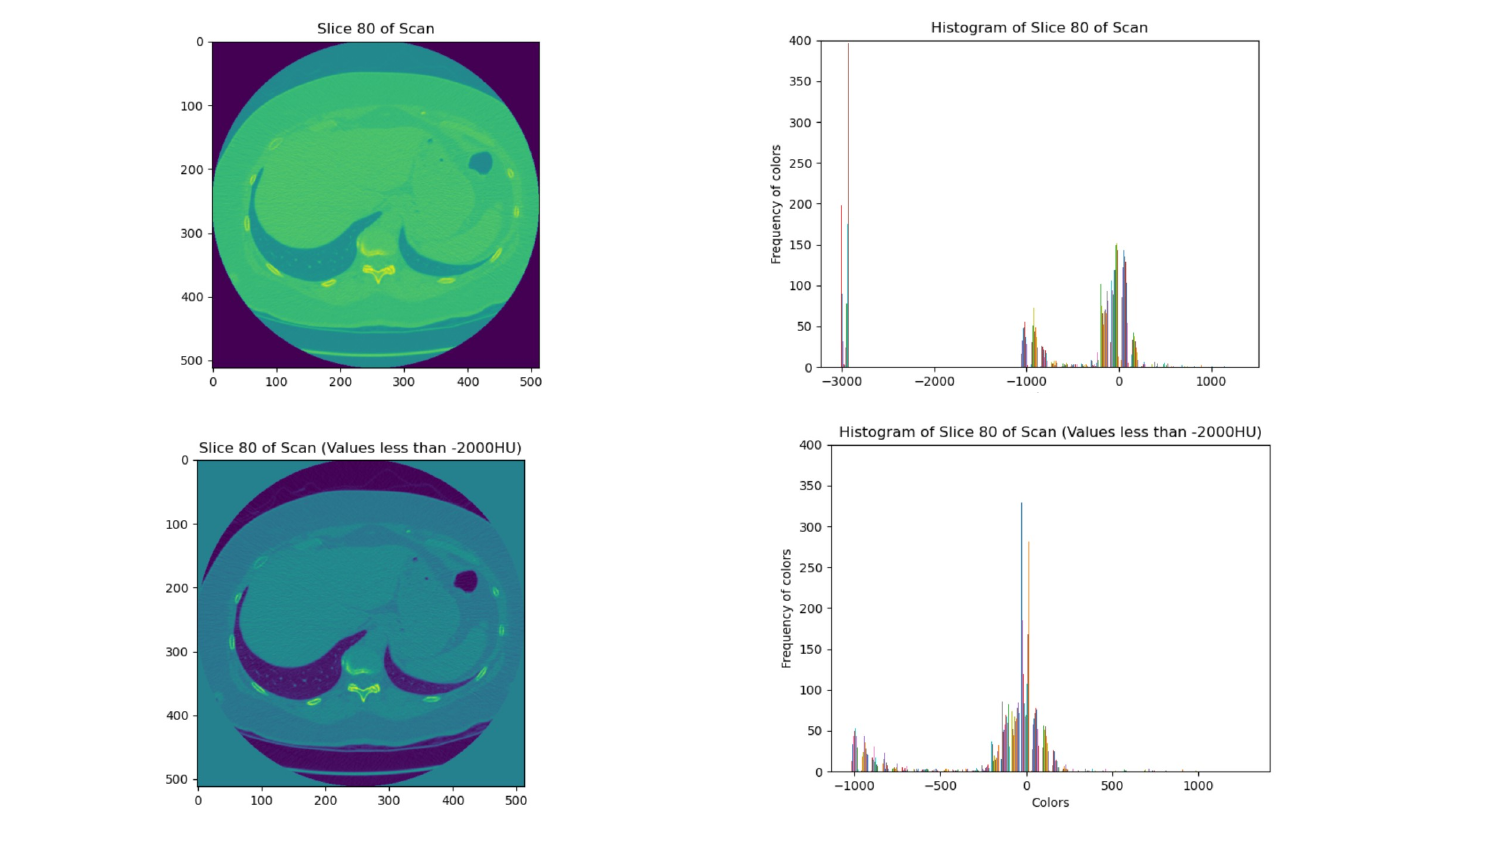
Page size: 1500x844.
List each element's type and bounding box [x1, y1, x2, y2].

picture [73, 0, 649, 830]
picture [749, 0, 1324, 816]
